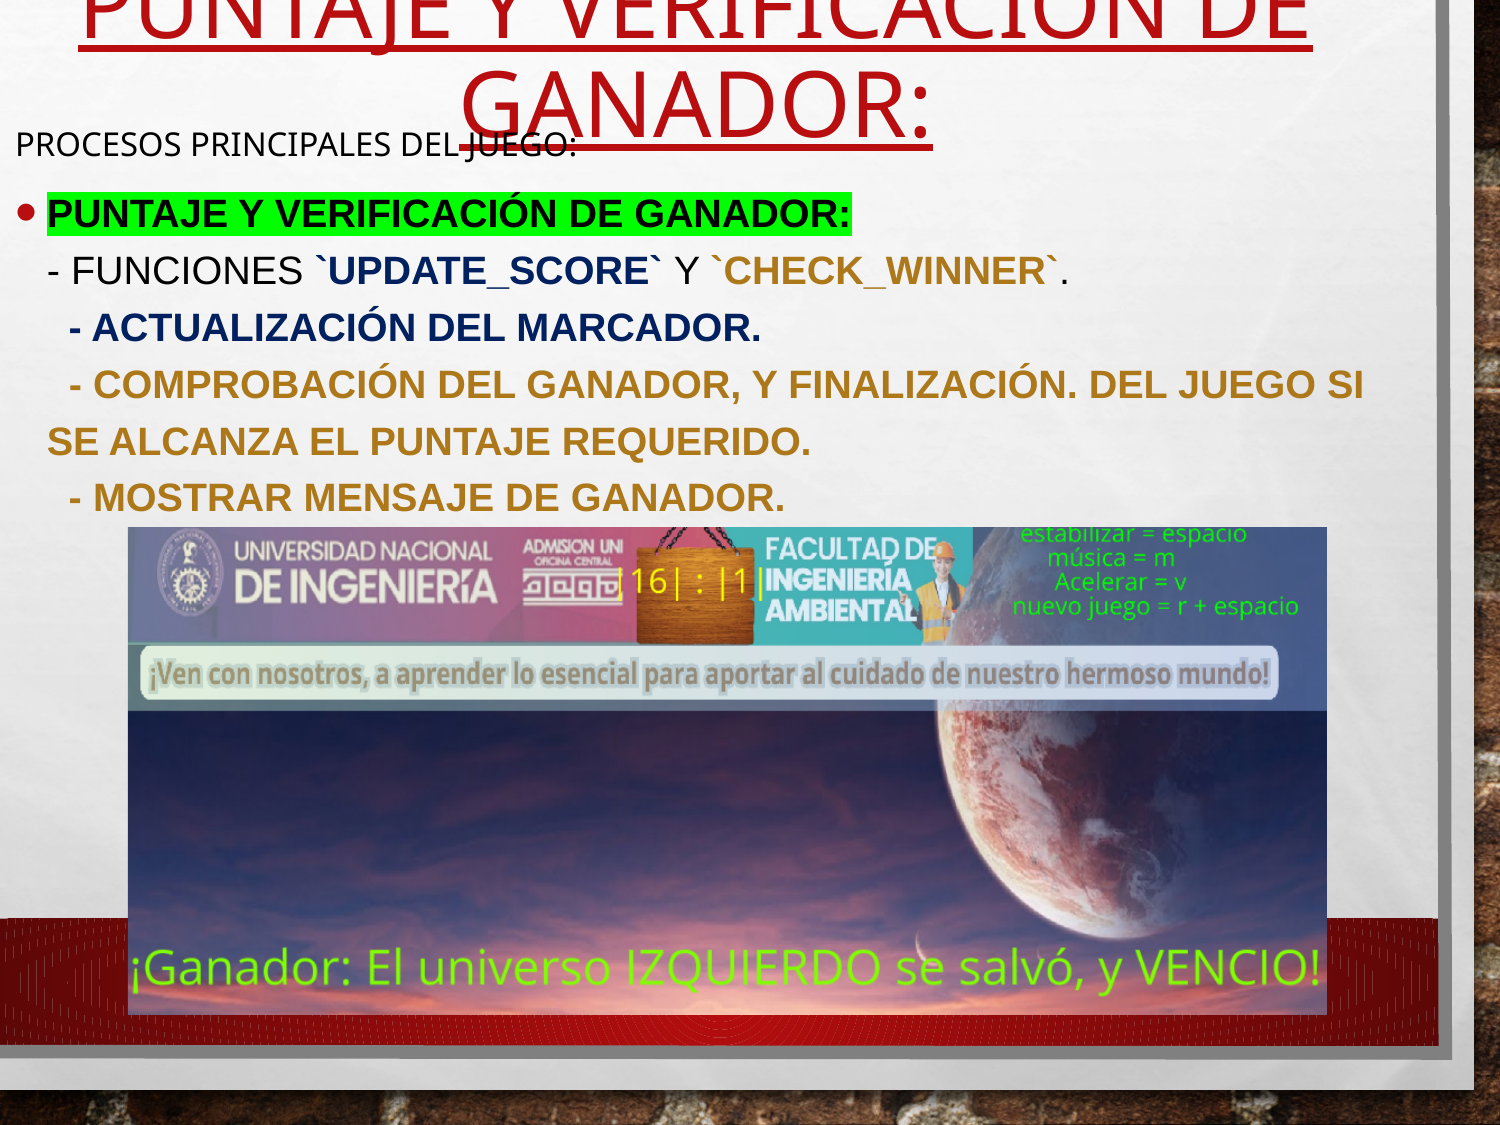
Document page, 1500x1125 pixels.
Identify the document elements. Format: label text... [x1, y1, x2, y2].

picture [127, 527, 1328, 1015]
list Procesos principales del juego: Puntaje y Verificación de Ganador: - Funciones `update_score` y `check_winner`. - Actualización del marcador. - Comprobación del ganador, y finalización. del juego si se alcanza el puntaje requerido. - Mostrar mensaje de ganador. [0, 107, 1426, 528]
title Puntaje y Verificación de Ganador: [0, 0, 1426, 107]
picture [0, 0, 1500, 1125]
